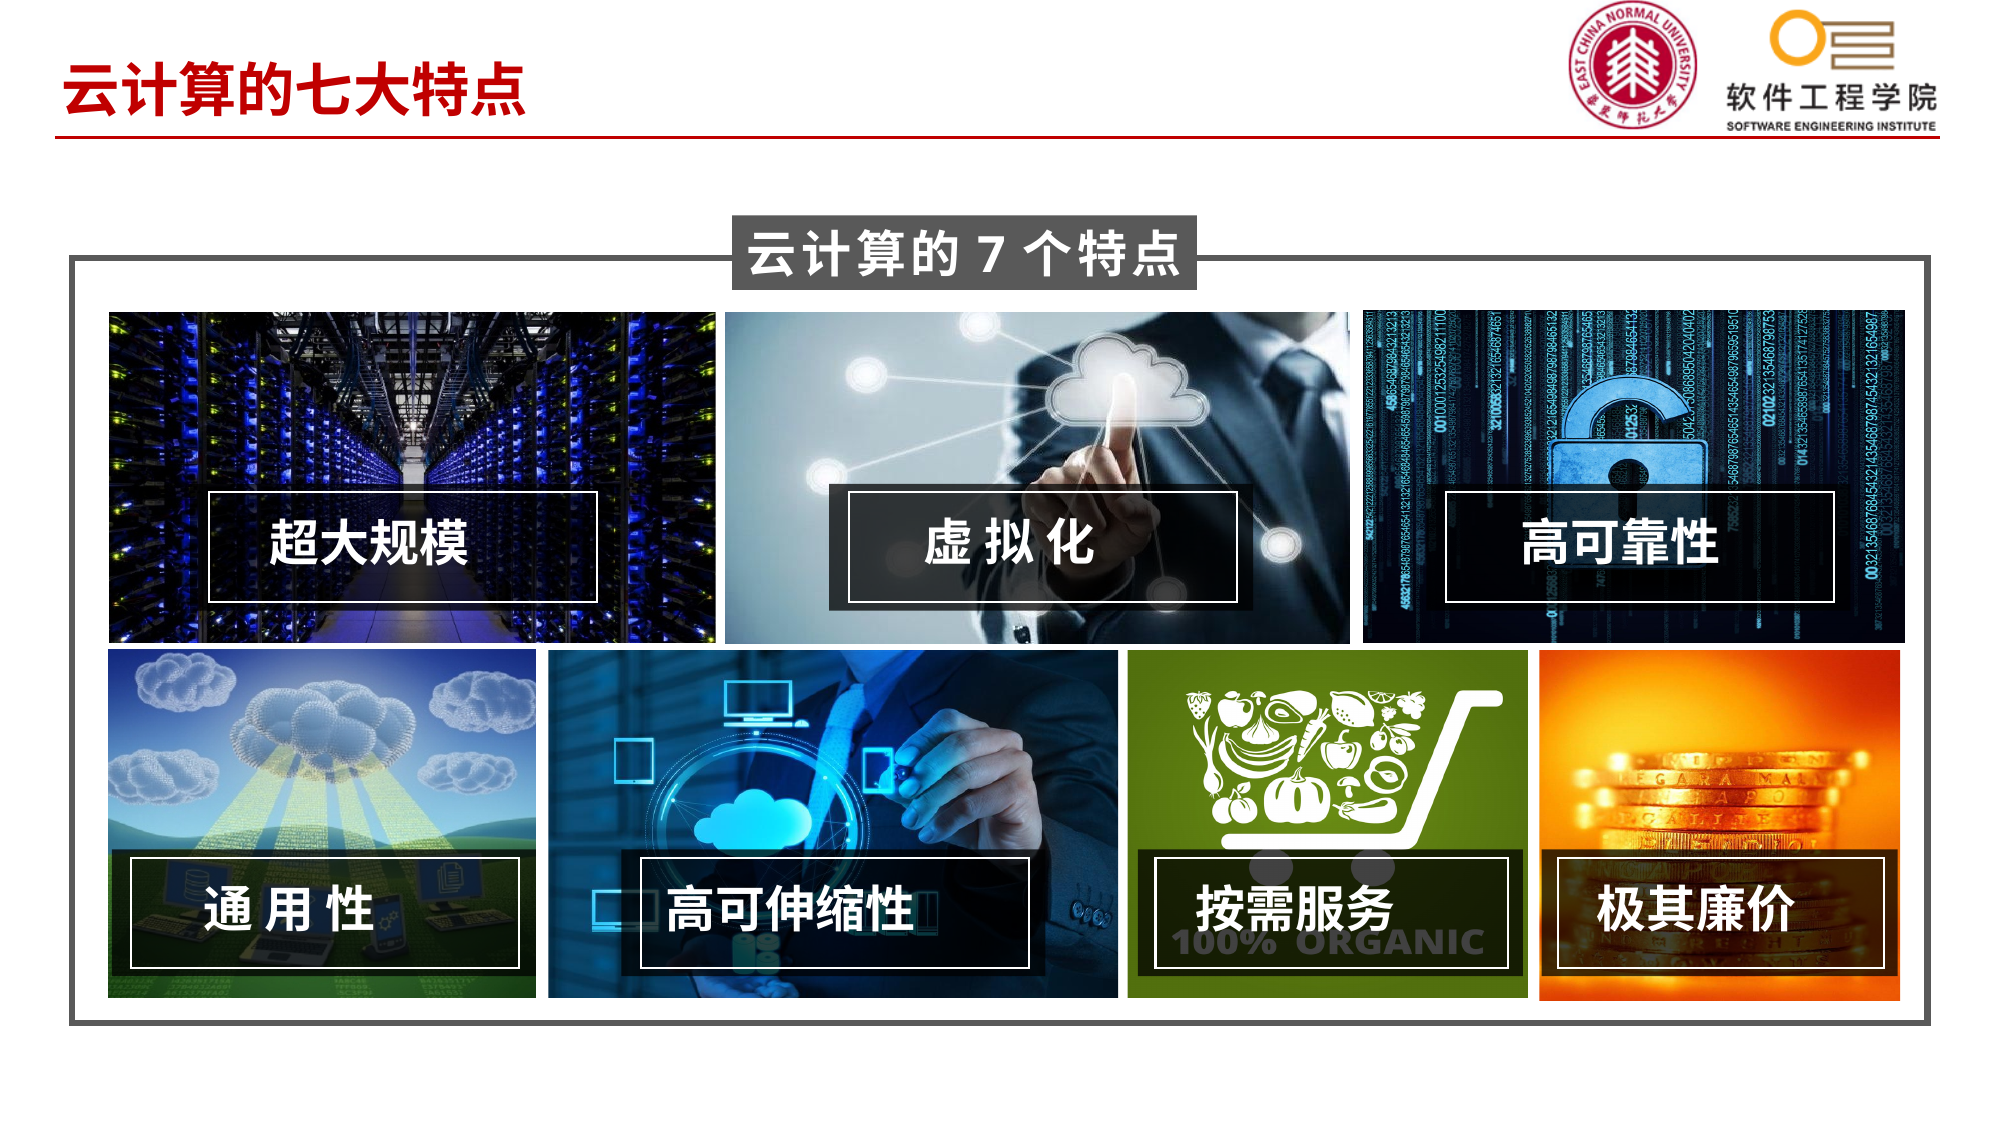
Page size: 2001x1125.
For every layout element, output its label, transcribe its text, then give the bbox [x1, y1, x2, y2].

text_box 云计算的七大特点 [47, 46, 1541, 131]
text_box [72, 215, 1928, 1024]
picture [1566, 0, 1953, 131]
